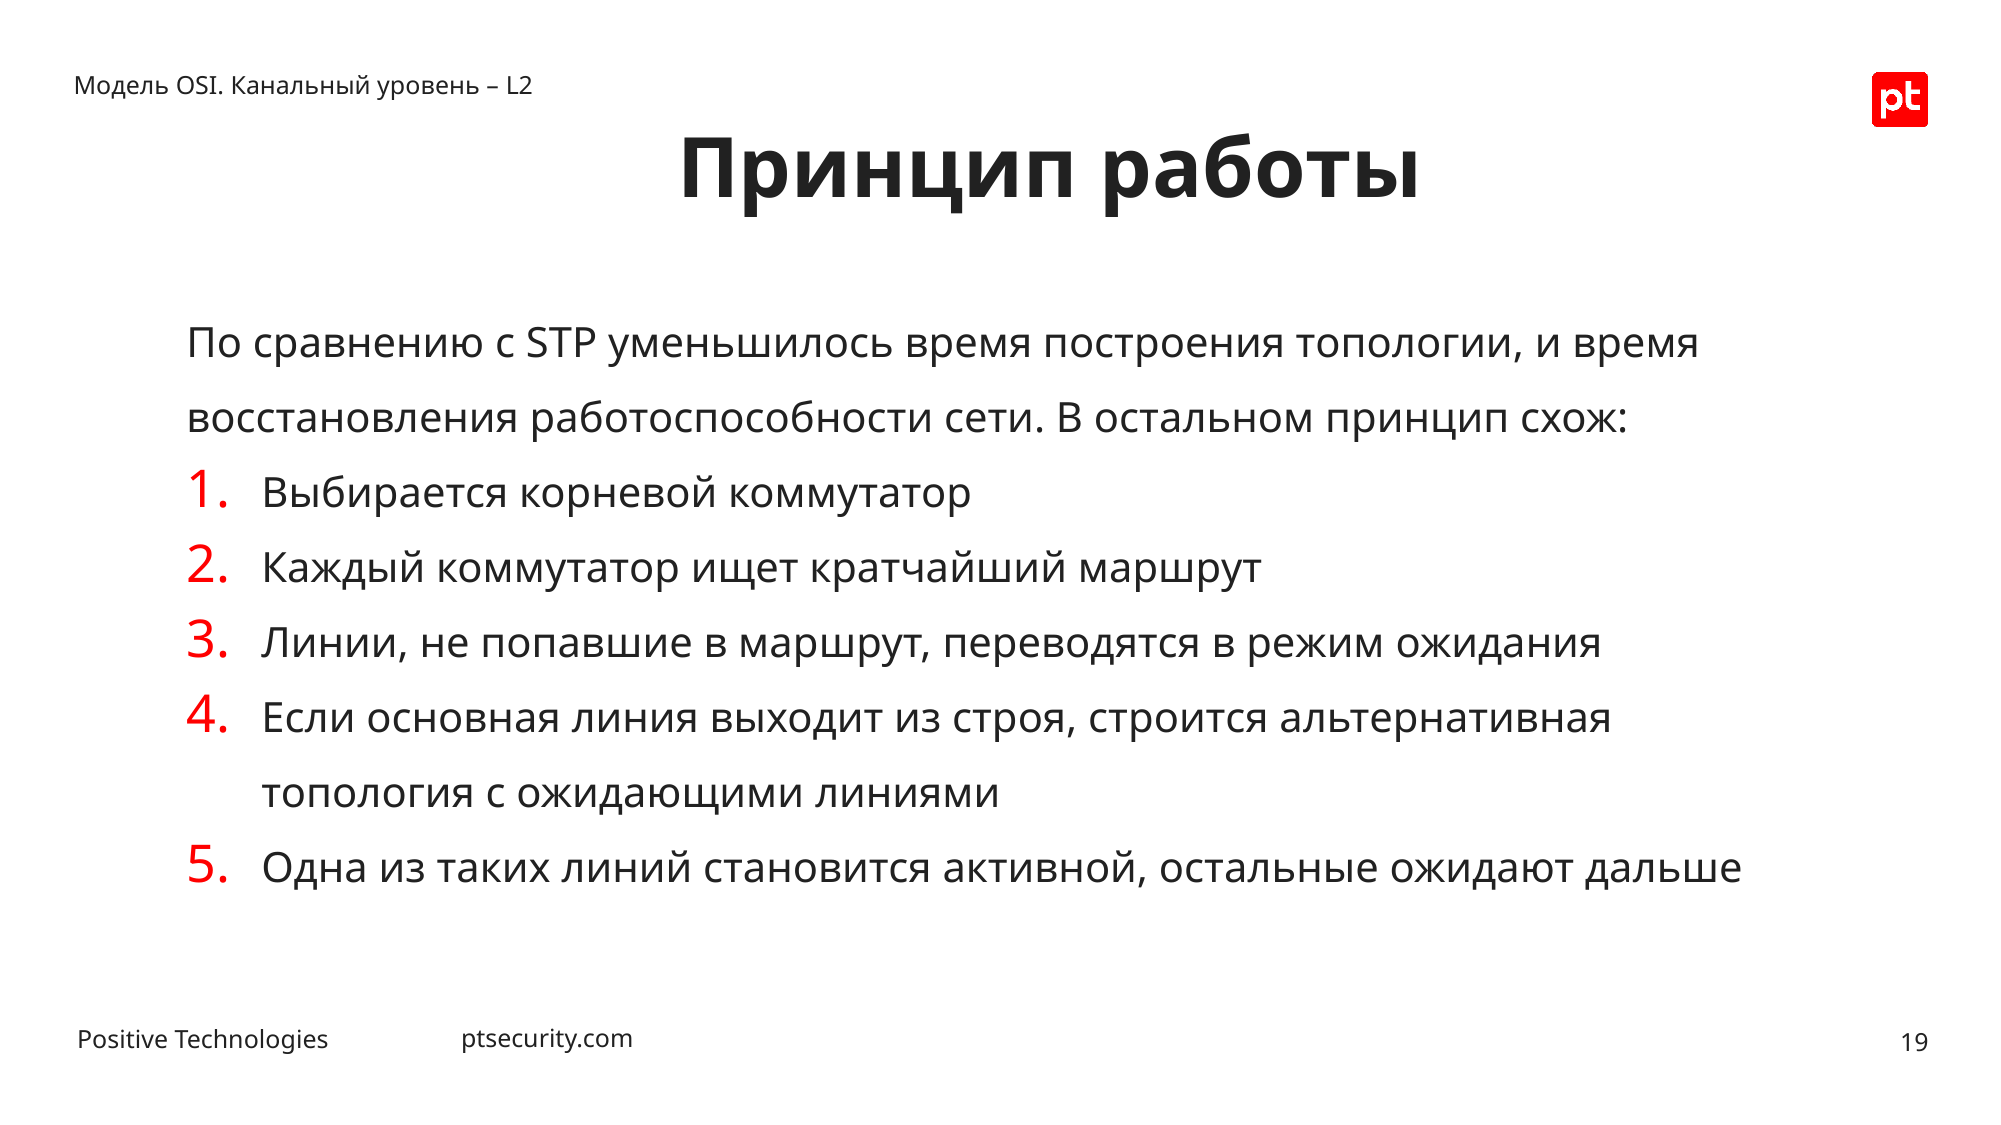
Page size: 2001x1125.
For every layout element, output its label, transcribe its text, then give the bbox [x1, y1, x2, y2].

slide_number 19 [1608, 1013, 1944, 1074]
text_box Принцип работы [662, 115, 1490, 283]
list Модель OSI. Канальный уровень – L2 [58, 54, 1609, 115]
picture [1872, 72, 1928, 127]
text_box По сравнению с STP уменьшилось время построения топологии, и время восстановления работоспособности сети. В остальном принцип схож: Выбирается корневой коммутатор Каждый коммутатор ищет кратчайший маршрут Линии, не попавшие в маршрут, переводятся в режим ожидания Если основная линия выходит из строя, строится альтернативная топология с ожидающими линиями Одна из таких линий становится активной, остальные ожидают дальше [171, 283, 1804, 898]
